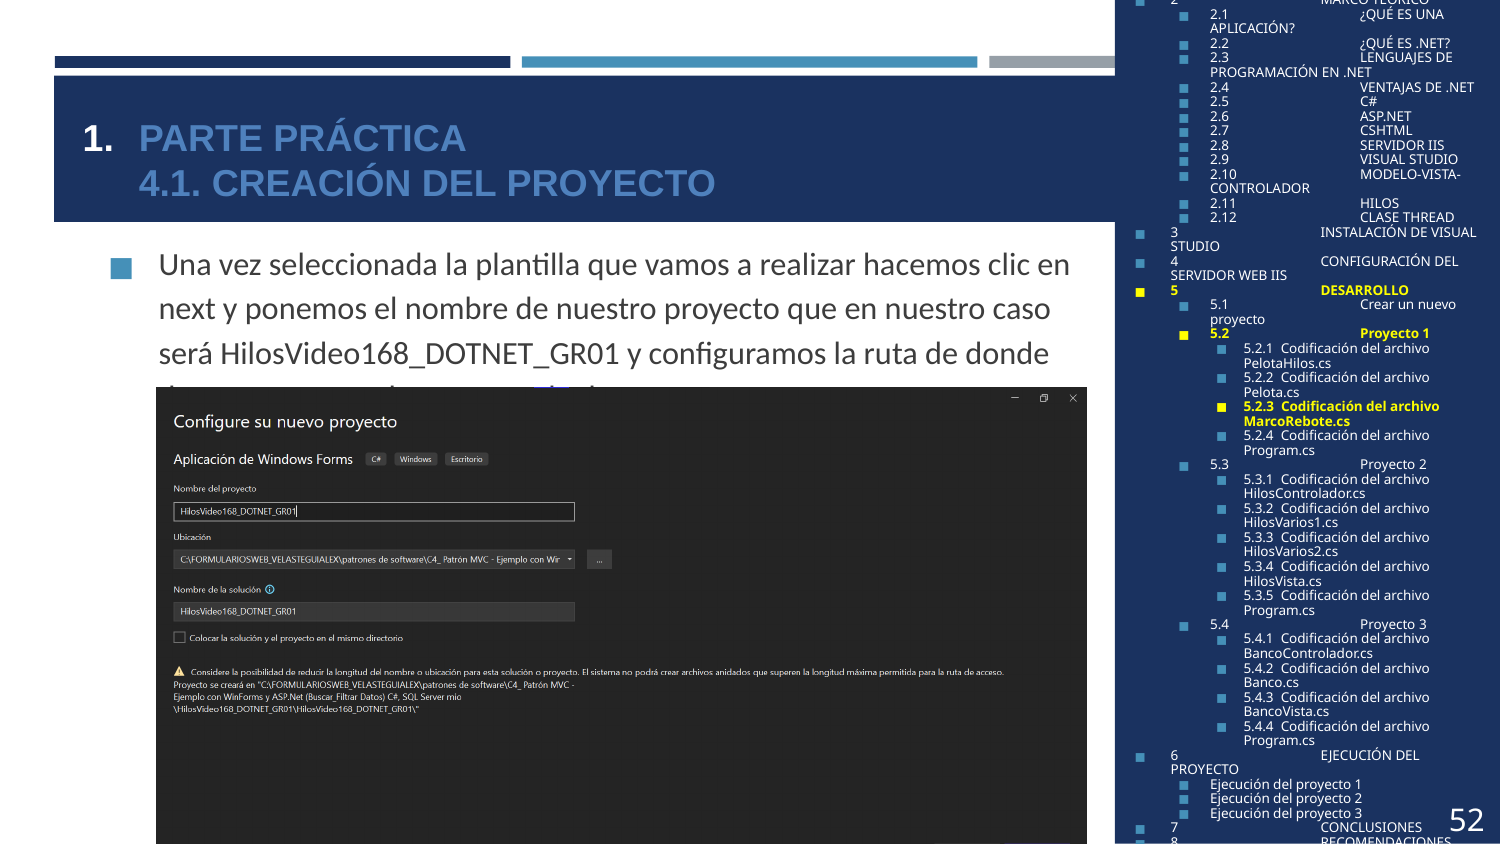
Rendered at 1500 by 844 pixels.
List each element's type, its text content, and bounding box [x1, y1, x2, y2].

text_box [1114, 0, 1500, 75]
title PARTE PRÁCTICA 4.1. CREACIÓN DEL PROYECTO [71, 75, 1121, 210]
text_box 52 [1437, 814, 1500, 844]
text_box [1114, 210, 1437, 844]
list Una vez seleccionada la plantilla que vamos a realizar hacemos clic en next y ponemos el nombre de nuestro proyecto que en nuestro caso será HilosVideo168_DOTNET_GR01 y configuramos la ruta de donde deseamos crear el proyecto y le damos en next. [71, 230, 1114, 422]
text_box 1 OBJETIVOS 2 MARCO TEÓRICO 2.1 ¿QUÉ ES UNA APLICACIÓN? 2.2 ¿QUÉ ES .NET? 2.3 LENGUAJES DE PROGRAMACIÓN EN .NET 2.4 VENTAJAS DE .NET 2.5 C# 2.6 ASP.NET 2.7 CSHTML 2.8 SERVIDOR IIS 2.9 VISUAL STUDIO 2.10 MODELO-VISTA-CONTROLADOR 2.11 HILOS 2.12 CLASE THREAD 3 INSTALACIÓN DE VISUAL STUDIO 4 CONFIGURACIÓN DEL SERVIDOR WEB IIS 5 DESARROLLO 5.1 Crear un nuevo proyecto 5.2 Proyecto 1 5.2.1 Codificación del archivo PelotaHilos.cs 5.2.2 Codificación del archivo Pelota.cs 5.2.3 Codificación del archivo MarcoRebote.cs 5.2.4 Codificación del archivo Program.cs 5.3 Proyecto 2 5.3.1 Codificación del archivo HilosControlador.cs 5.3.2 Codificación del archivo HilosVarios1.cs 5.3.3 Codificación del archivo HilosVarios2.cs 5.3.4 Codificación del archivo HilosVista.cs 5.3.5 Codificación del archivo Program.cs 5.4 Proyecto 3 5.4.1 Codificación del archivo BancoControlador.cs 5.4.2 Codificación del archivo Banco.cs 5.4.3 Codificación del archivo BancoVista.cs 5.4.4 Codificación del archivo Program.cs 6 EJECUCIÓN DEL PROYECTO Ejecución del proyecto 1 Ejecución del proyecto 2 Ejecución del proyecto 3 7 CONCLUSIONES 8 RECOMENDACIONES 9 BIBLIOGRAFÍA [1121, 30, 1500, 814]
picture [156, 387, 1088, 844]
